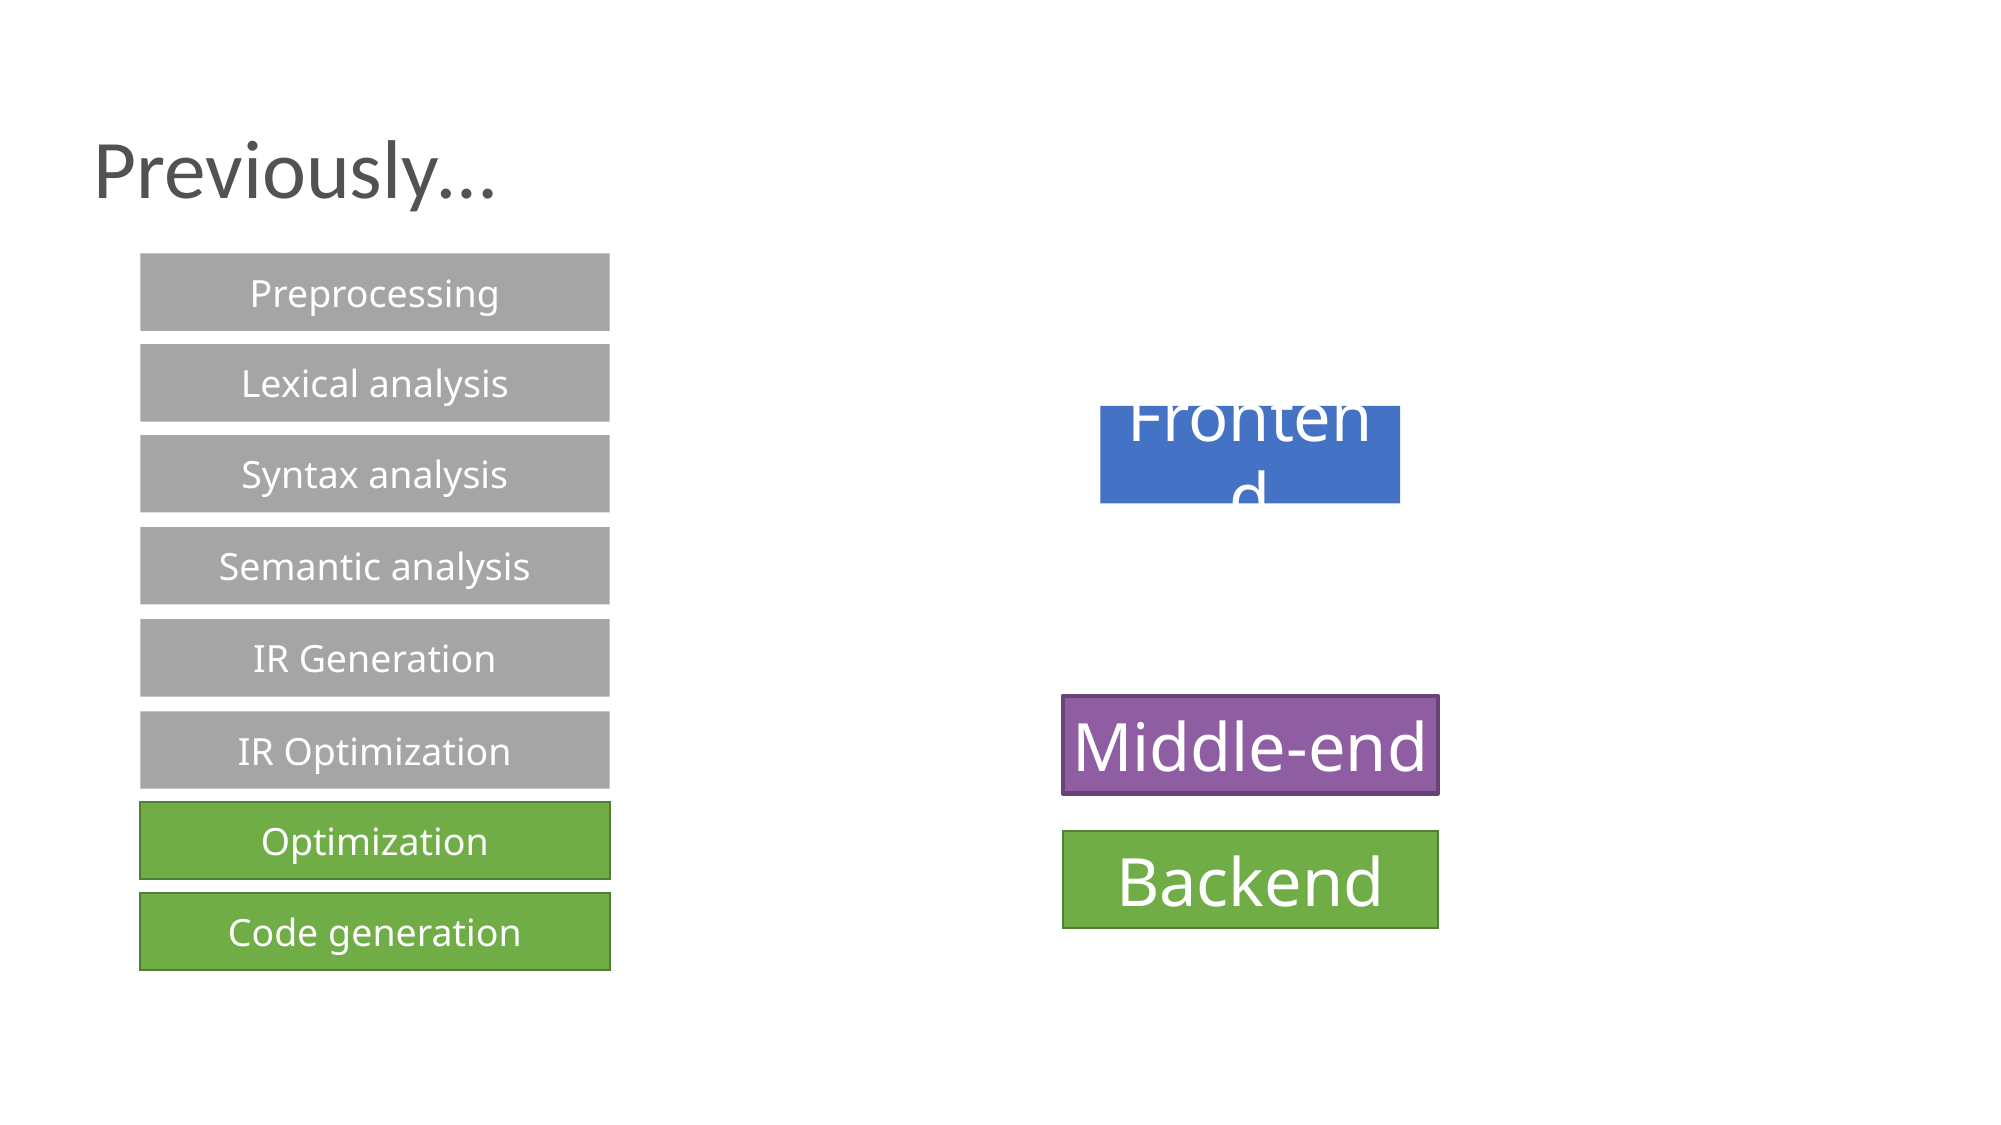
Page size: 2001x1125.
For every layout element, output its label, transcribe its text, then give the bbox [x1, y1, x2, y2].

text_box Lexical analysis [140, 344, 610, 422]
title Previously… [93, 93, 1900, 250]
text_box IR Generation [140, 619, 610, 697]
text_box Syntax analysis [140, 435, 610, 513]
text_box Middle-end [1062, 695, 1438, 794]
text_box Backend [1062, 830, 1438, 929]
text_box Frontend [1100, 405, 1401, 504]
text_box Optimization [140, 802, 610, 880]
text_box Code generation [140, 892, 610, 971]
text_box Semantic analysis [140, 527, 610, 605]
text_box Preprocessing [140, 253, 610, 331]
text_box IR Optimization [140, 711, 610, 789]
